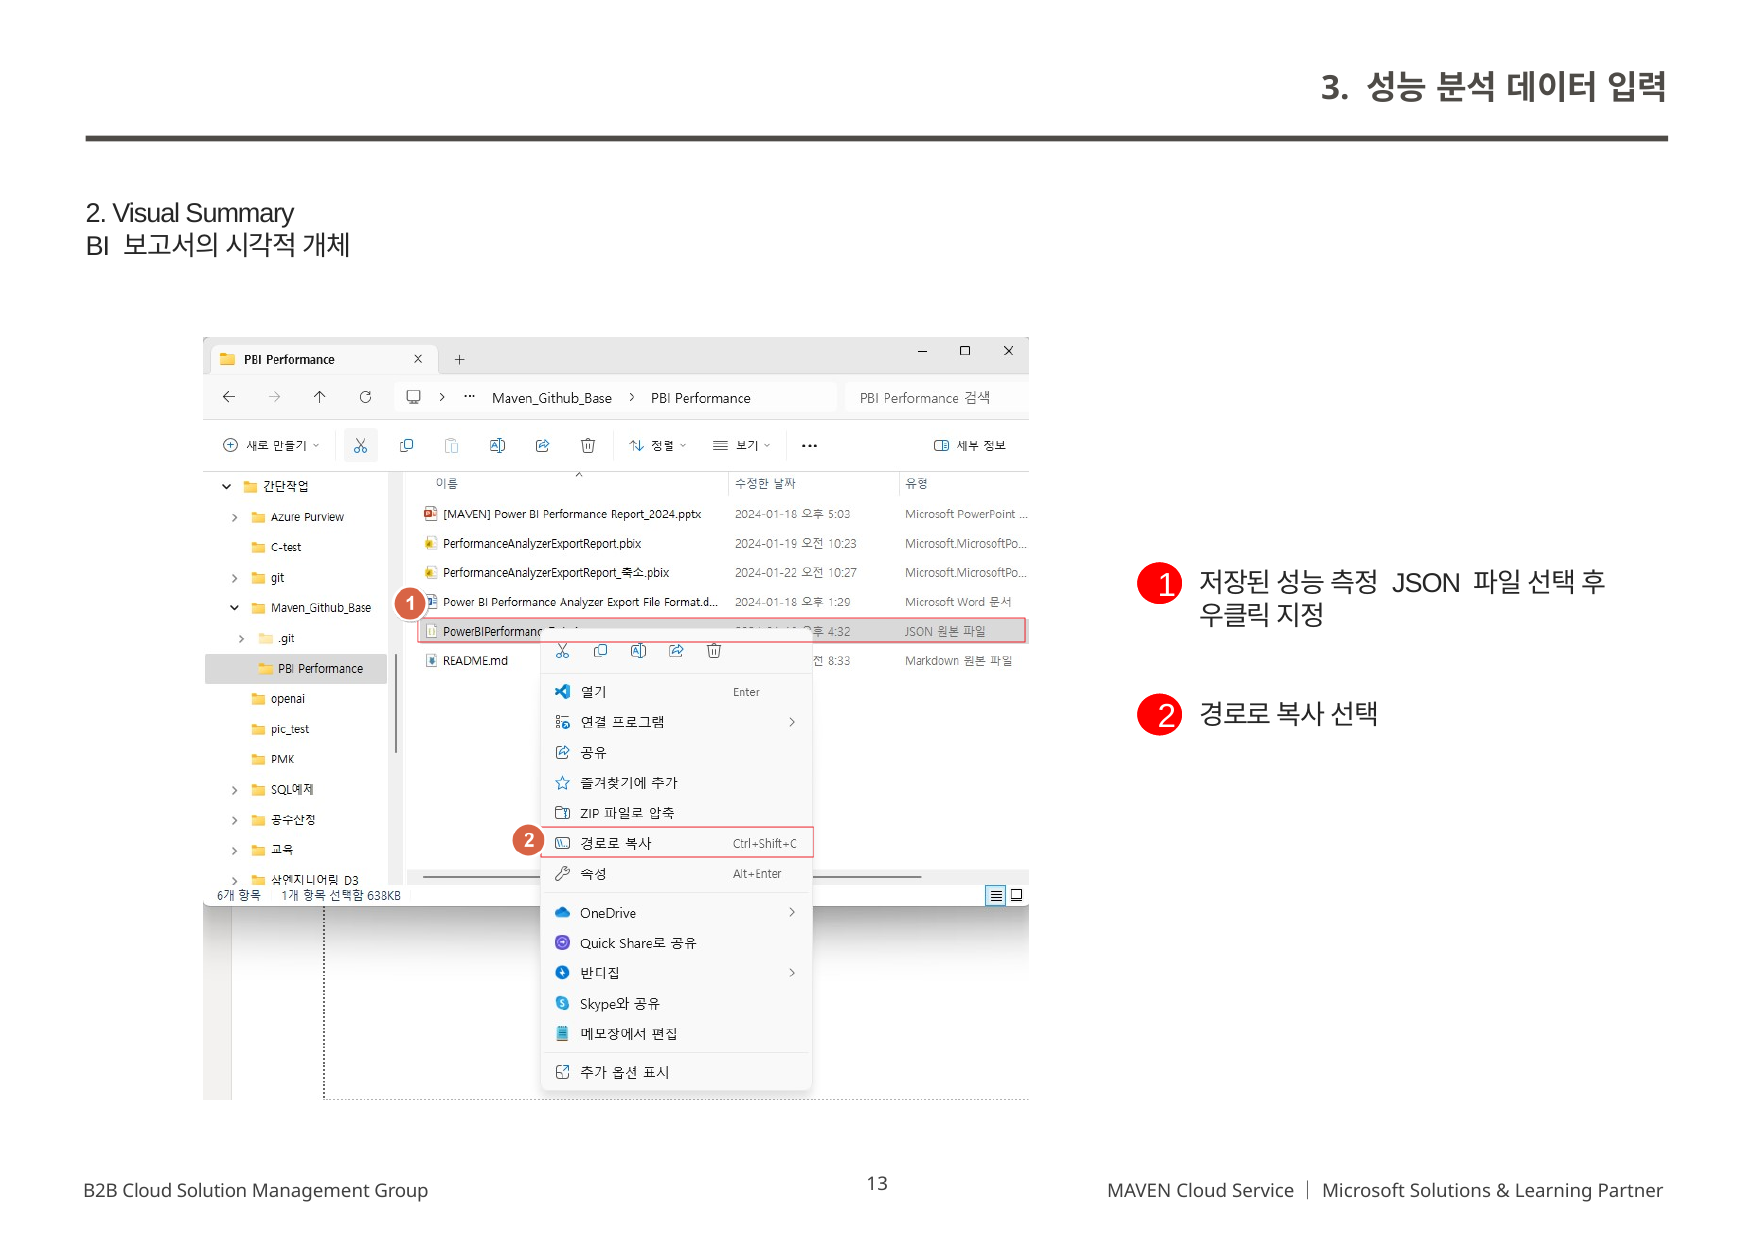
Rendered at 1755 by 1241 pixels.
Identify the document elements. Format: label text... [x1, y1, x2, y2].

text_box 2 [1135, 691, 1185, 738]
text_box 저장된 성능 측정 JSON 파일 선택 후 우클릭 지정 [1199, 565, 1666, 631]
picture [203, 337, 1029, 1100]
text_box 3. 성능 분석 데이터 입력 [1115, 66, 1669, 107]
text_box 2. Visual Summary BI 보고서의 시각적 개체 [85, 195, 1669, 261]
text_box 경로로 복사 선택 [1199, 697, 1666, 730]
text_box 1 [1135, 560, 1185, 607]
